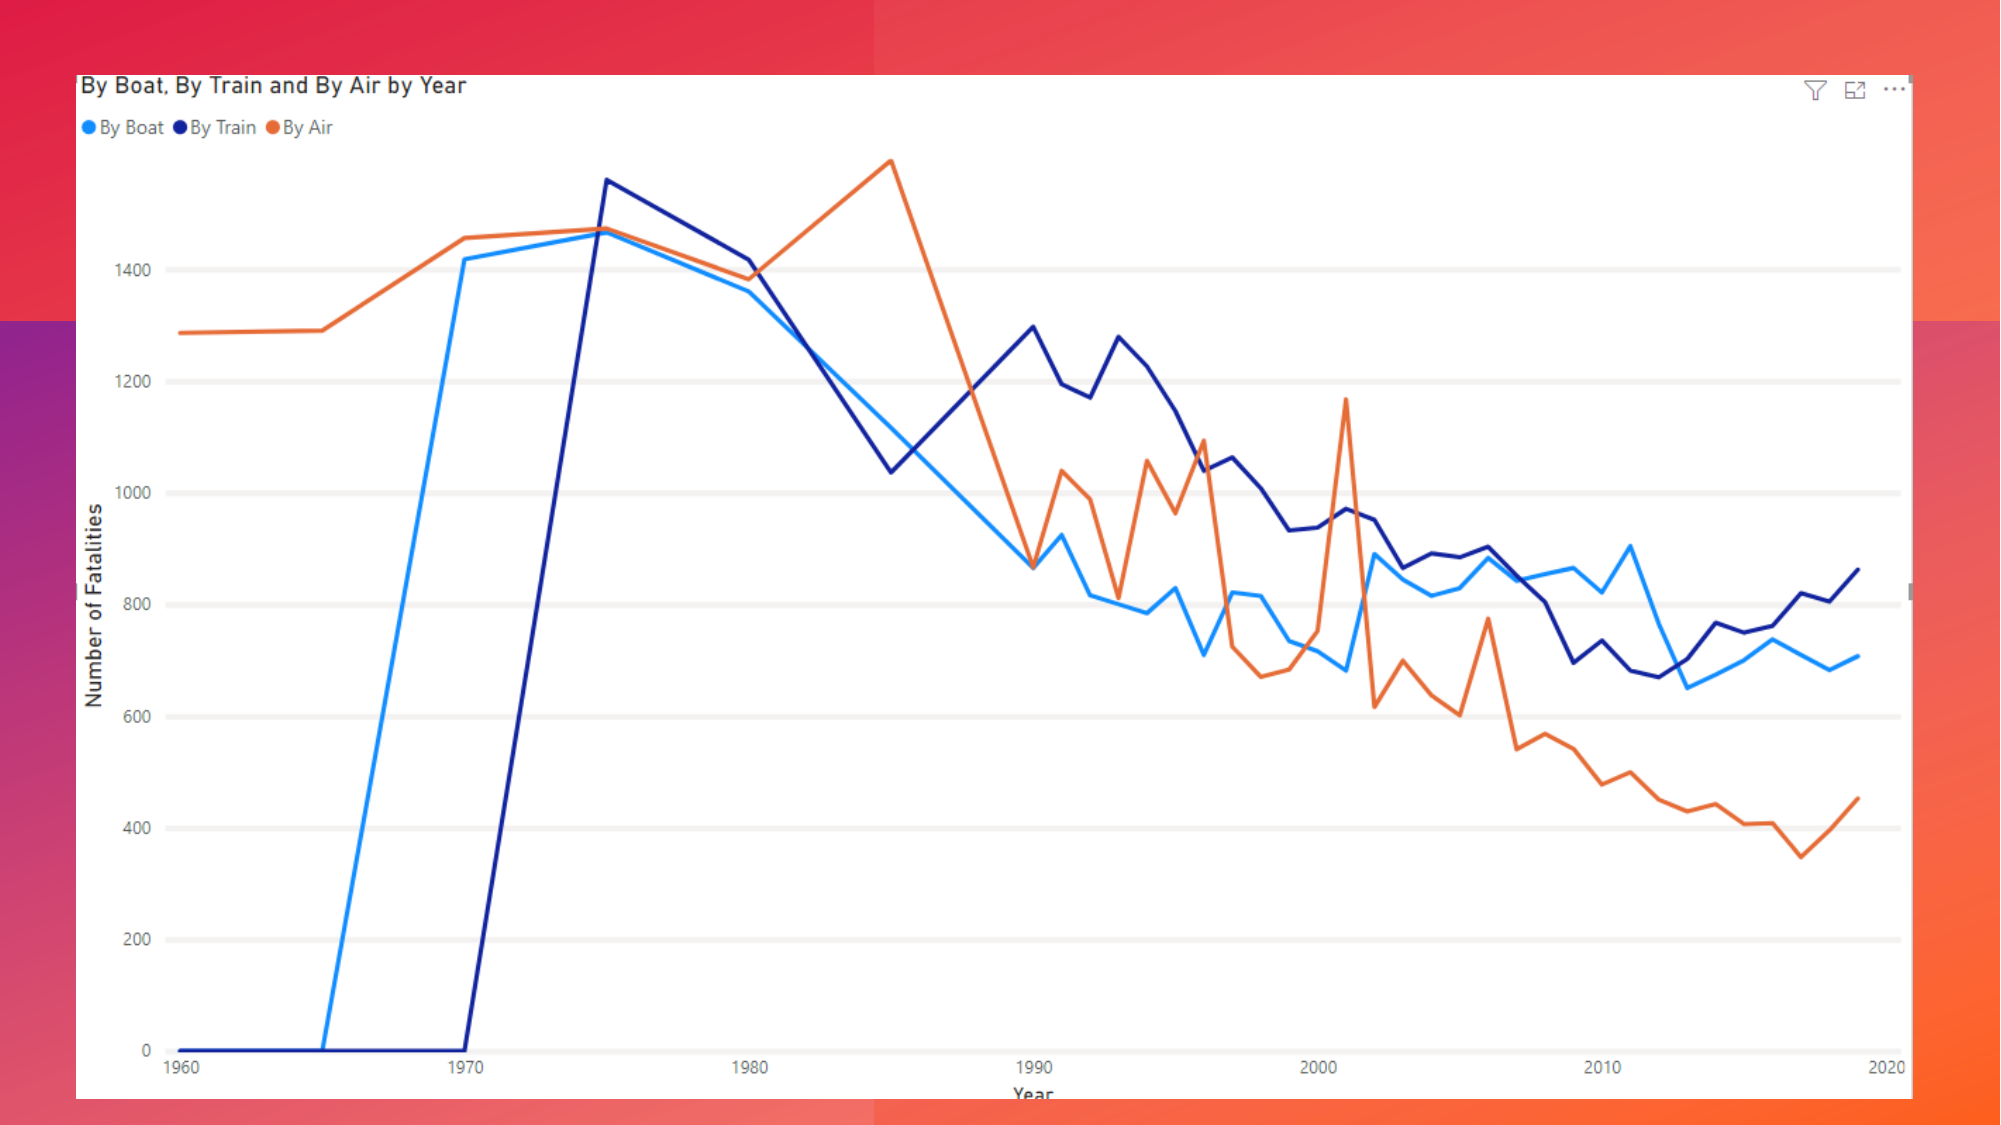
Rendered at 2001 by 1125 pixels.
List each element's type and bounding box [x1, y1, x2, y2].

text_box [874, 0, 2000, 321]
list [76, 10, 1921, 1105]
text_box [0, 321, 2000, 1125]
text_box [0, 0, 874, 321]
